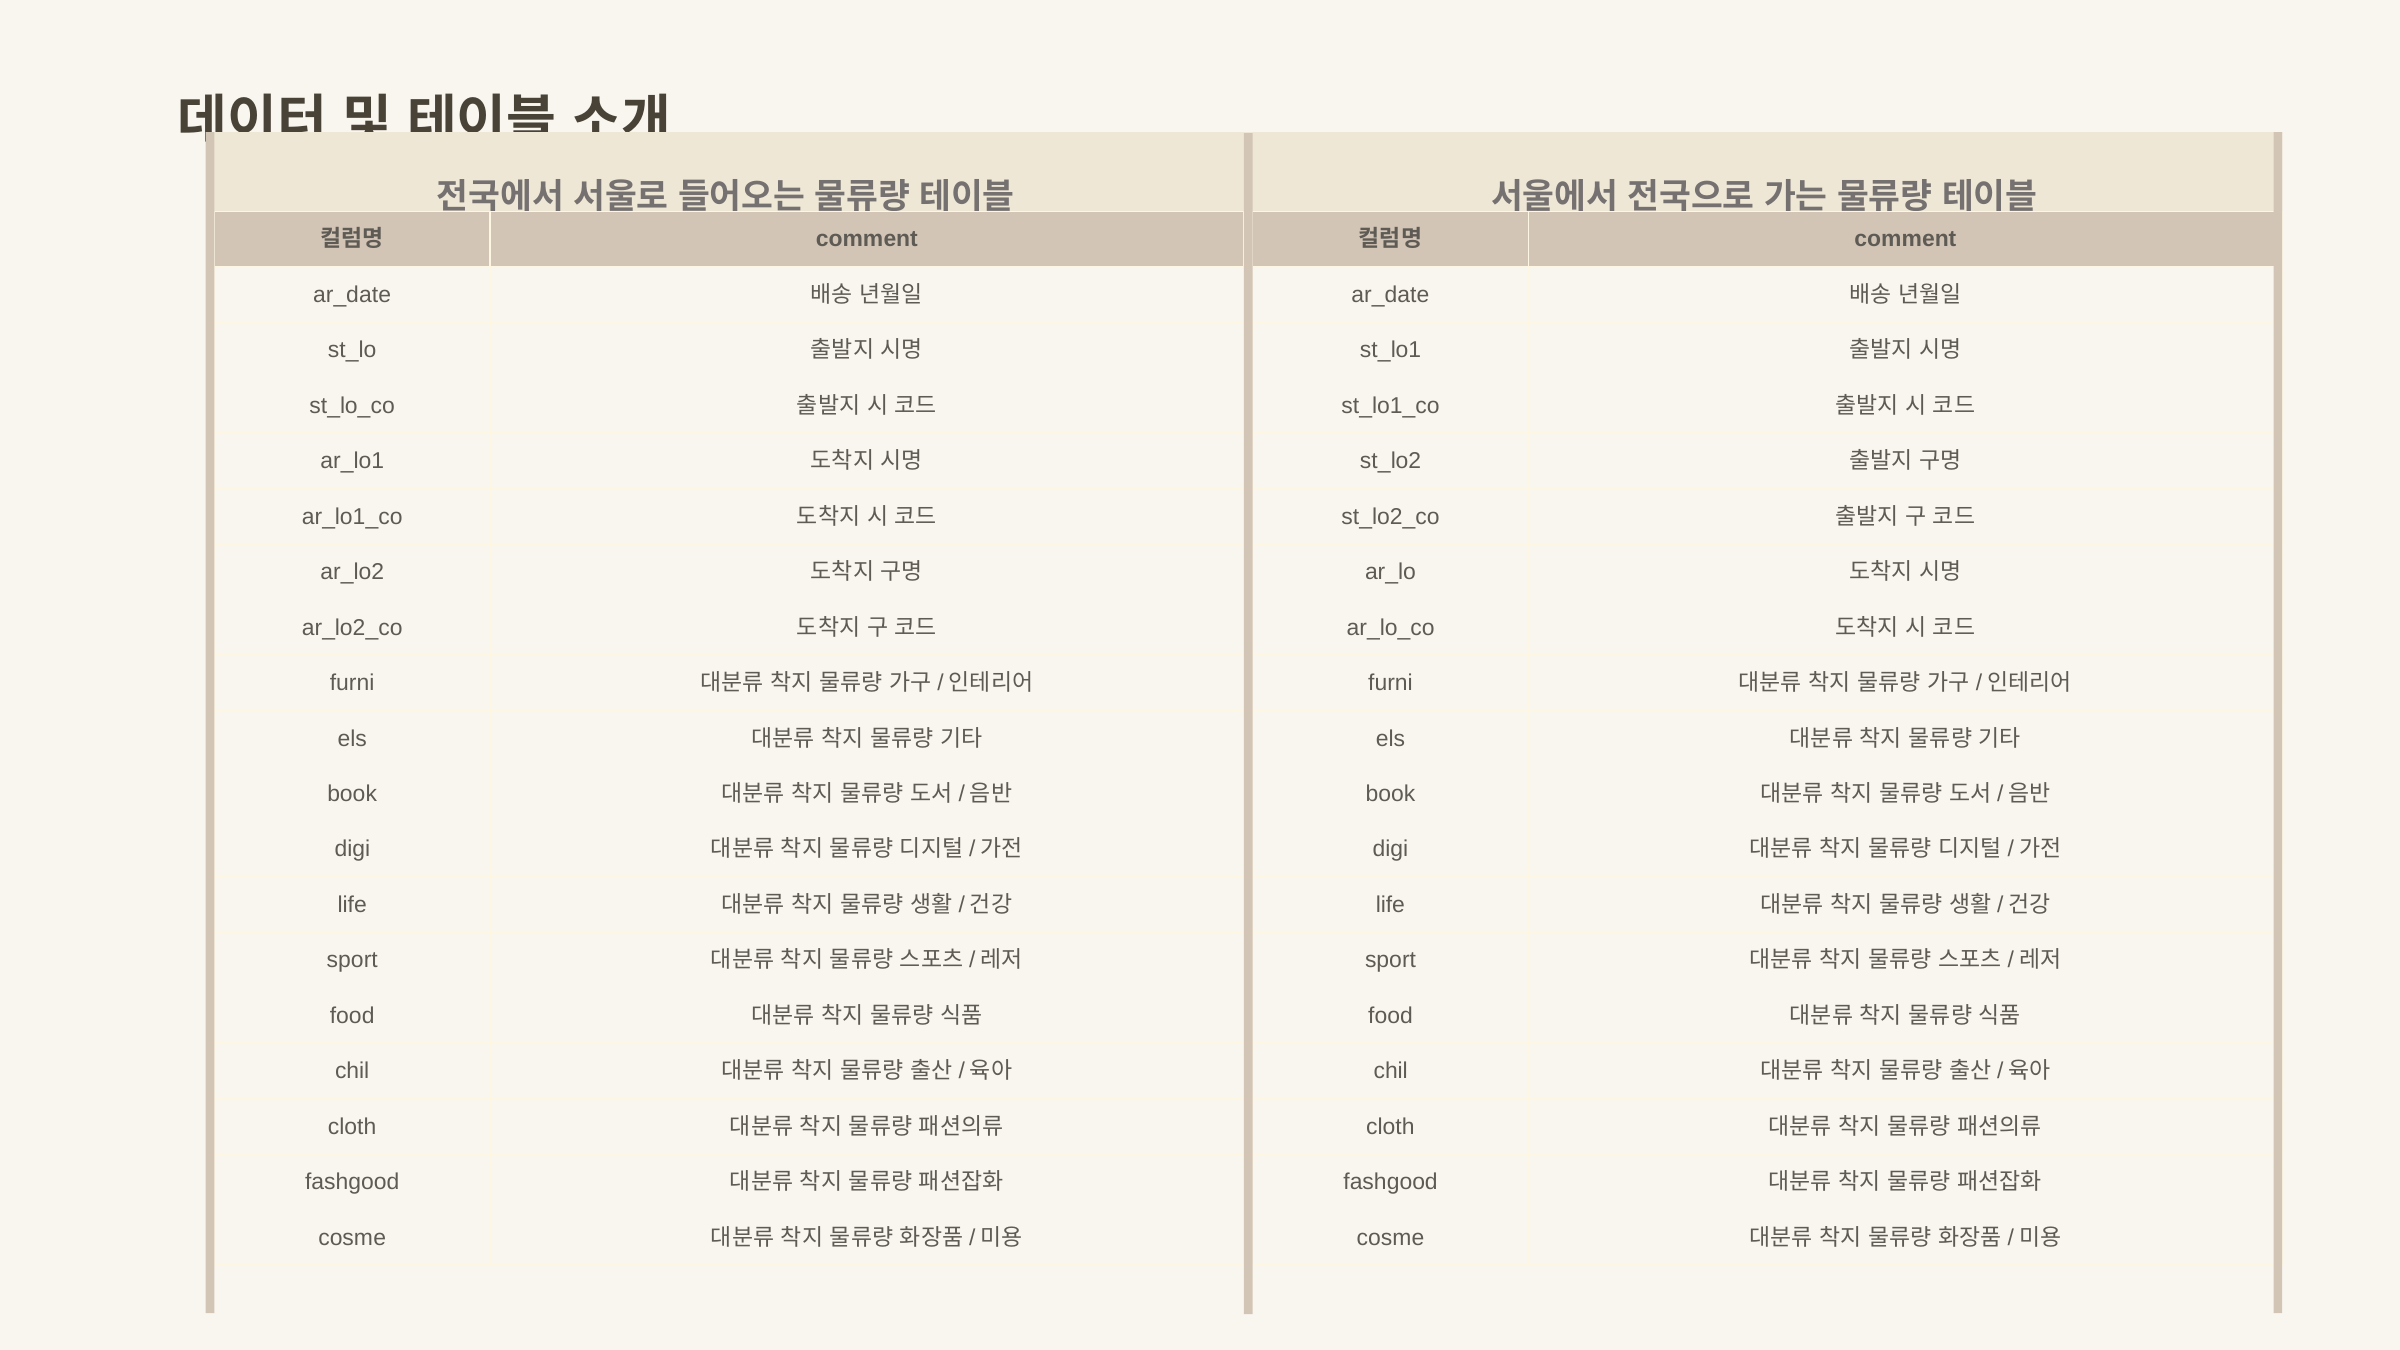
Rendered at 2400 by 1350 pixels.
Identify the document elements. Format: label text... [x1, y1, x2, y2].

table_cell 대분류 착지 물류량 생활/건강 [491, 877, 1243, 931]
table_cell els [215, 711, 489, 765]
table_cell 대분류 착지 물류량 화장품/미용 [491, 1210, 1243, 1264]
table_cell 대분류 착지 물류량 생활/건강 [1529, 877, 2273, 931]
table_cell 대분류 착지 물류량 패션잡화 [1529, 1155, 2273, 1209]
table_cell 대분류 착지 물류량 디지털/가전 [1529, 822, 2273, 876]
text_box [2273, 132, 2283, 1314]
table_cell ar_lo1 [215, 434, 489, 488]
table_cell ar_lo_co [1253, 600, 1528, 654]
table_header comment [491, 212, 1243, 266]
table_cell 대분류 착지 물류량 화장품/미용 [1529, 1210, 2273, 1264]
table_cell 도착지 구명 [491, 545, 1243, 599]
table_cell 도착지 시 코드 [491, 489, 1243, 543]
table_cell ar_lo [1253, 545, 1528, 599]
text_box 데이터 및 테이블 소개 [162, 13, 1029, 122]
table_cell 도착지 시 코드 [1529, 600, 2273, 654]
text_box [215, 132, 2273, 211]
table_cell 대분류 착지 물류량 패션잡화 [491, 1155, 1243, 1209]
table_cell st_lo_co [215, 378, 489, 432]
table_cell 대분류 착지 물류량 스포츠/레저 [1529, 933, 2273, 987]
table_cell 대분류 착지 물류량 도서/음반 [491, 766, 1243, 821]
table_cell 대분류 착지 물류량 출산/육아 [491, 1044, 1243, 1098]
table_cell st_lo1_co [1253, 378, 1528, 432]
table_cell 출발지 시 코드 [491, 378, 1243, 432]
table_cell furni [215, 656, 489, 710]
table_cell food [215, 988, 489, 1042]
table_header 컬럼명 [1253, 212, 1528, 266]
table_cell 대분류 착지 물류량 식품 [491, 988, 1243, 1042]
table_cell st_lo2 [1253, 434, 1528, 488]
table_cell els [1253, 711, 1528, 765]
table_cell book [215, 766, 489, 821]
table_cell 배송 년월일 [491, 267, 1243, 321]
table_header 컬럼명 [215, 212, 489, 266]
table_cell ar_date [215, 267, 489, 321]
table_cell ar_lo2 [215, 545, 489, 599]
table_cell fashgood [215, 1155, 489, 1209]
table_cell sport [215, 933, 489, 987]
text_box 전국에서 서울로 들어오는 물류량 테이블 [250, 145, 1201, 198]
table_cell 도착지 시명 [1529, 545, 2273, 599]
table_cell chil [1253, 1044, 1528, 1098]
table_cell st_lo1 [1253, 323, 1528, 377]
text_box [205, 132, 215, 1314]
table_cell cosme [215, 1210, 489, 1264]
table_cell 도착지 시명 [491, 434, 1243, 488]
table_cell chil [215, 1044, 489, 1098]
table_cell 대분류 착지 물류량 가구/인테리어 [1529, 656, 2273, 710]
table_cell food [1253, 988, 1528, 1042]
table_cell st_lo2_co [1253, 489, 1528, 543]
table_cell 대분류 착지 물류량 도서/음반 [1529, 766, 2273, 821]
table_cell ar_date [1253, 267, 1528, 321]
table_cell 대분류 착지 물류량 패션의류 [491, 1099, 1243, 1153]
table_cell 대분류 착지 물류량 스포츠/레저 [491, 933, 1243, 987]
table_cell life [1253, 877, 1528, 931]
table_cell cosme [1253, 1210, 1528, 1264]
table_cell 배송 년월일 [1529, 267, 2273, 321]
text_box 서울에서 전국으로 가는 물류량 테이블 [1288, 145, 2240, 198]
table_cell 출발지 구명 [1529, 434, 2273, 488]
table_cell 출발지 구 코드 [1529, 489, 2273, 543]
table_cell cloth [1253, 1099, 1528, 1153]
table_cell 대분류 착지 물류량 기타 [1529, 711, 2273, 765]
table_cell 대분류 착지 물류량 식품 [1529, 988, 2273, 1042]
table_cell 대분류 착지 물류량 가구/인테리어 [491, 656, 1243, 710]
table_cell 출발지 시명 [1529, 323, 2273, 377]
table_cell fashgood [1253, 1155, 1528, 1209]
table_cell life [215, 877, 489, 931]
table_cell cloth [215, 1099, 489, 1153]
table_cell digi [215, 822, 489, 876]
table_cell sport [1253, 933, 1528, 987]
table_cell 출발지 시명 [491, 323, 1243, 377]
table_cell 대분류 착지 물류량 출산/육아 [1529, 1044, 2273, 1098]
text_box [1243, 133, 1253, 1315]
table_cell ar_lo1_co [215, 489, 489, 543]
table_cell furni [1253, 656, 1528, 710]
table_cell 출발지 시 코드 [1529, 378, 2273, 432]
table_cell digi [1253, 822, 1528, 876]
table_cell 대분류 착지 물류량 기타 [491, 711, 1243, 765]
table_cell 대분류 착지 물류량 디지털/가전 [491, 822, 1243, 876]
table_cell 대분류 착지 물류량 패션의류 [1529, 1099, 2273, 1153]
table_cell 도착지 구 코드 [491, 600, 1243, 654]
table_cell book [1253, 766, 1528, 821]
table_cell ar_lo2_co [215, 600, 489, 654]
table_header comment [1529, 212, 2273, 266]
table_cell st_lo [215, 323, 489, 377]
